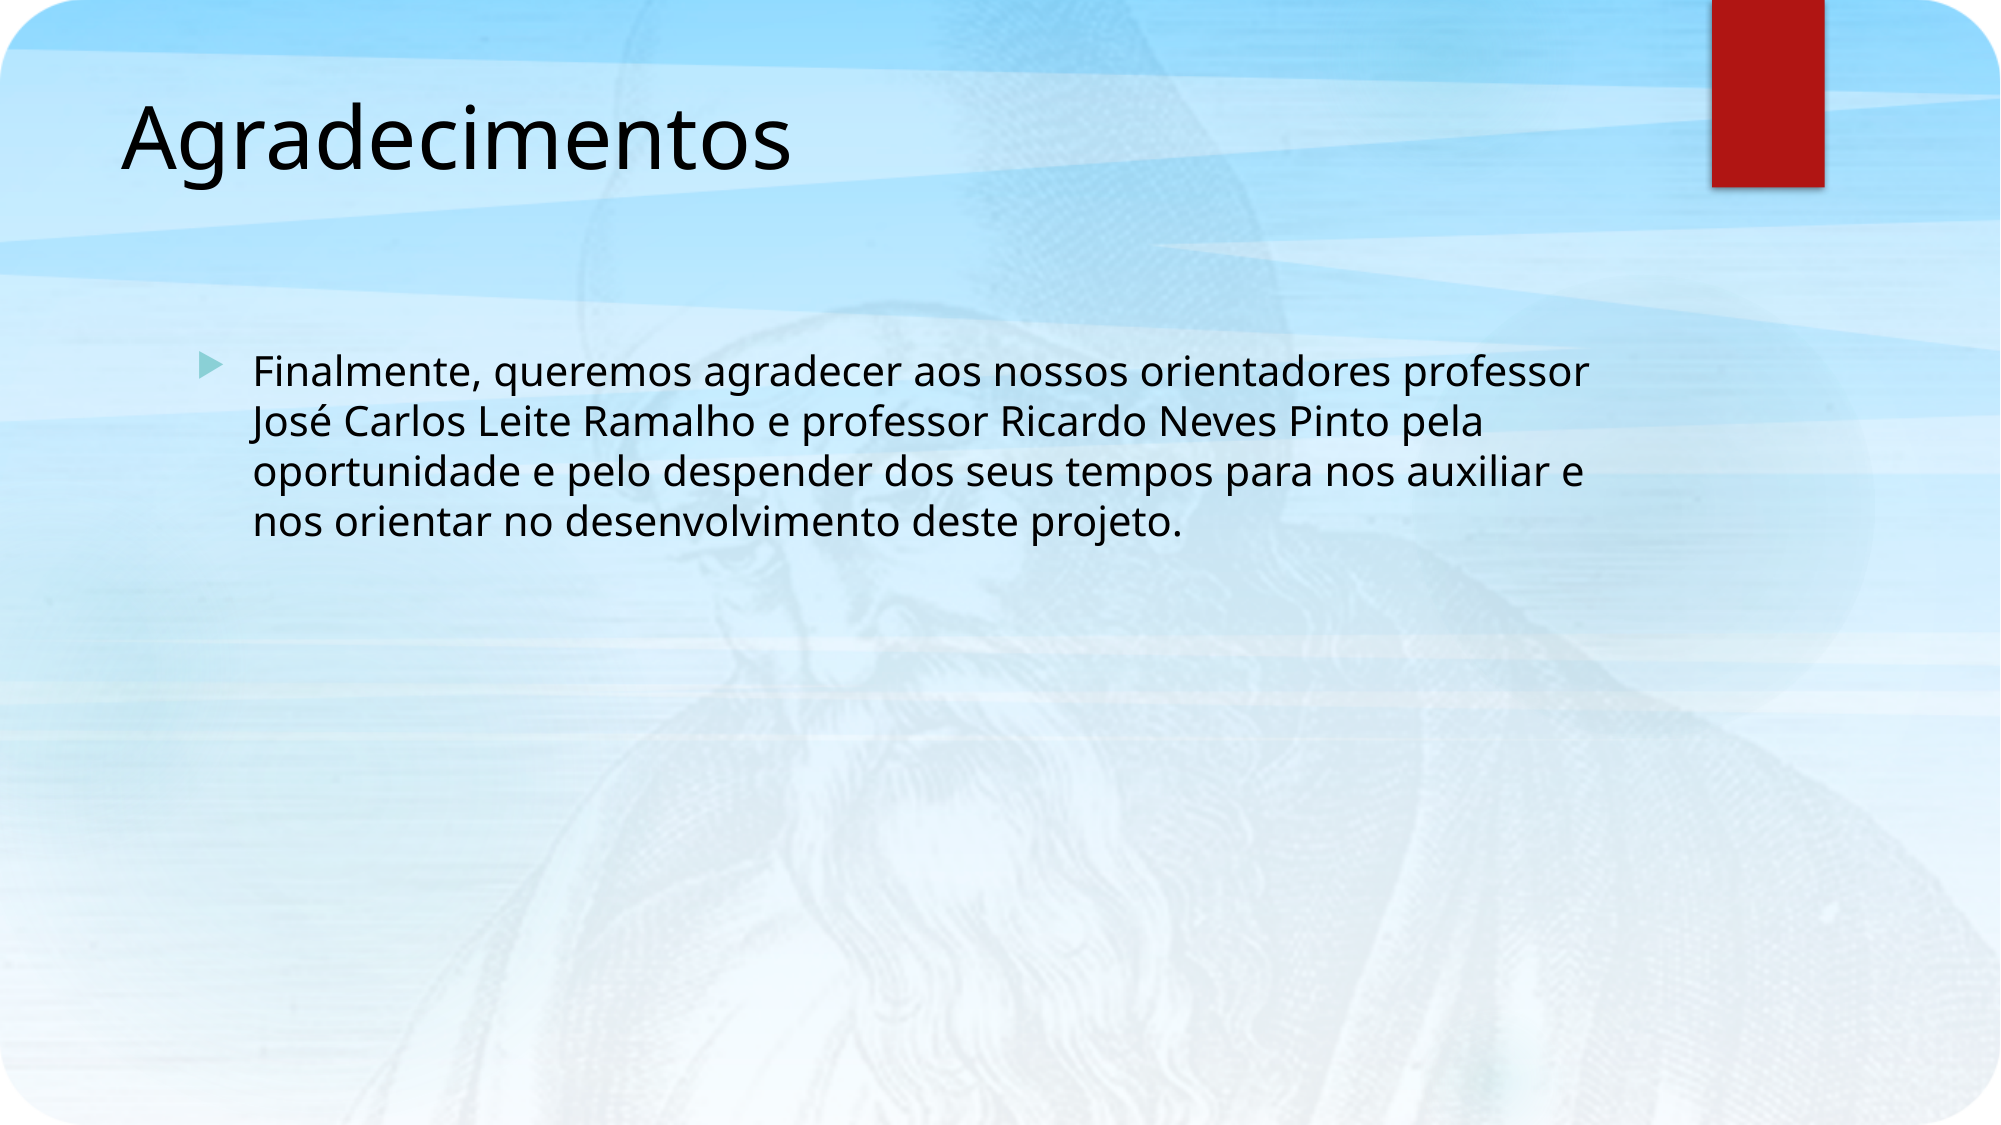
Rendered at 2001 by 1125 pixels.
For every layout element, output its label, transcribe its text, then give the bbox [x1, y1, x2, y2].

list Finalmente, queremos agradecer aos nossos orientadores professor José Carlos Leite Ramalho e professor Ricardo Neves Pinto pela oportunidade e pelo despender dos seus tempos para nos auxiliar e nos orientar no desenvolvimento deste projeto. [181, 336, 1649, 1025]
title Agradecimentos [106, 74, 1649, 304]
picture [0, 0, 2001, 1125]
